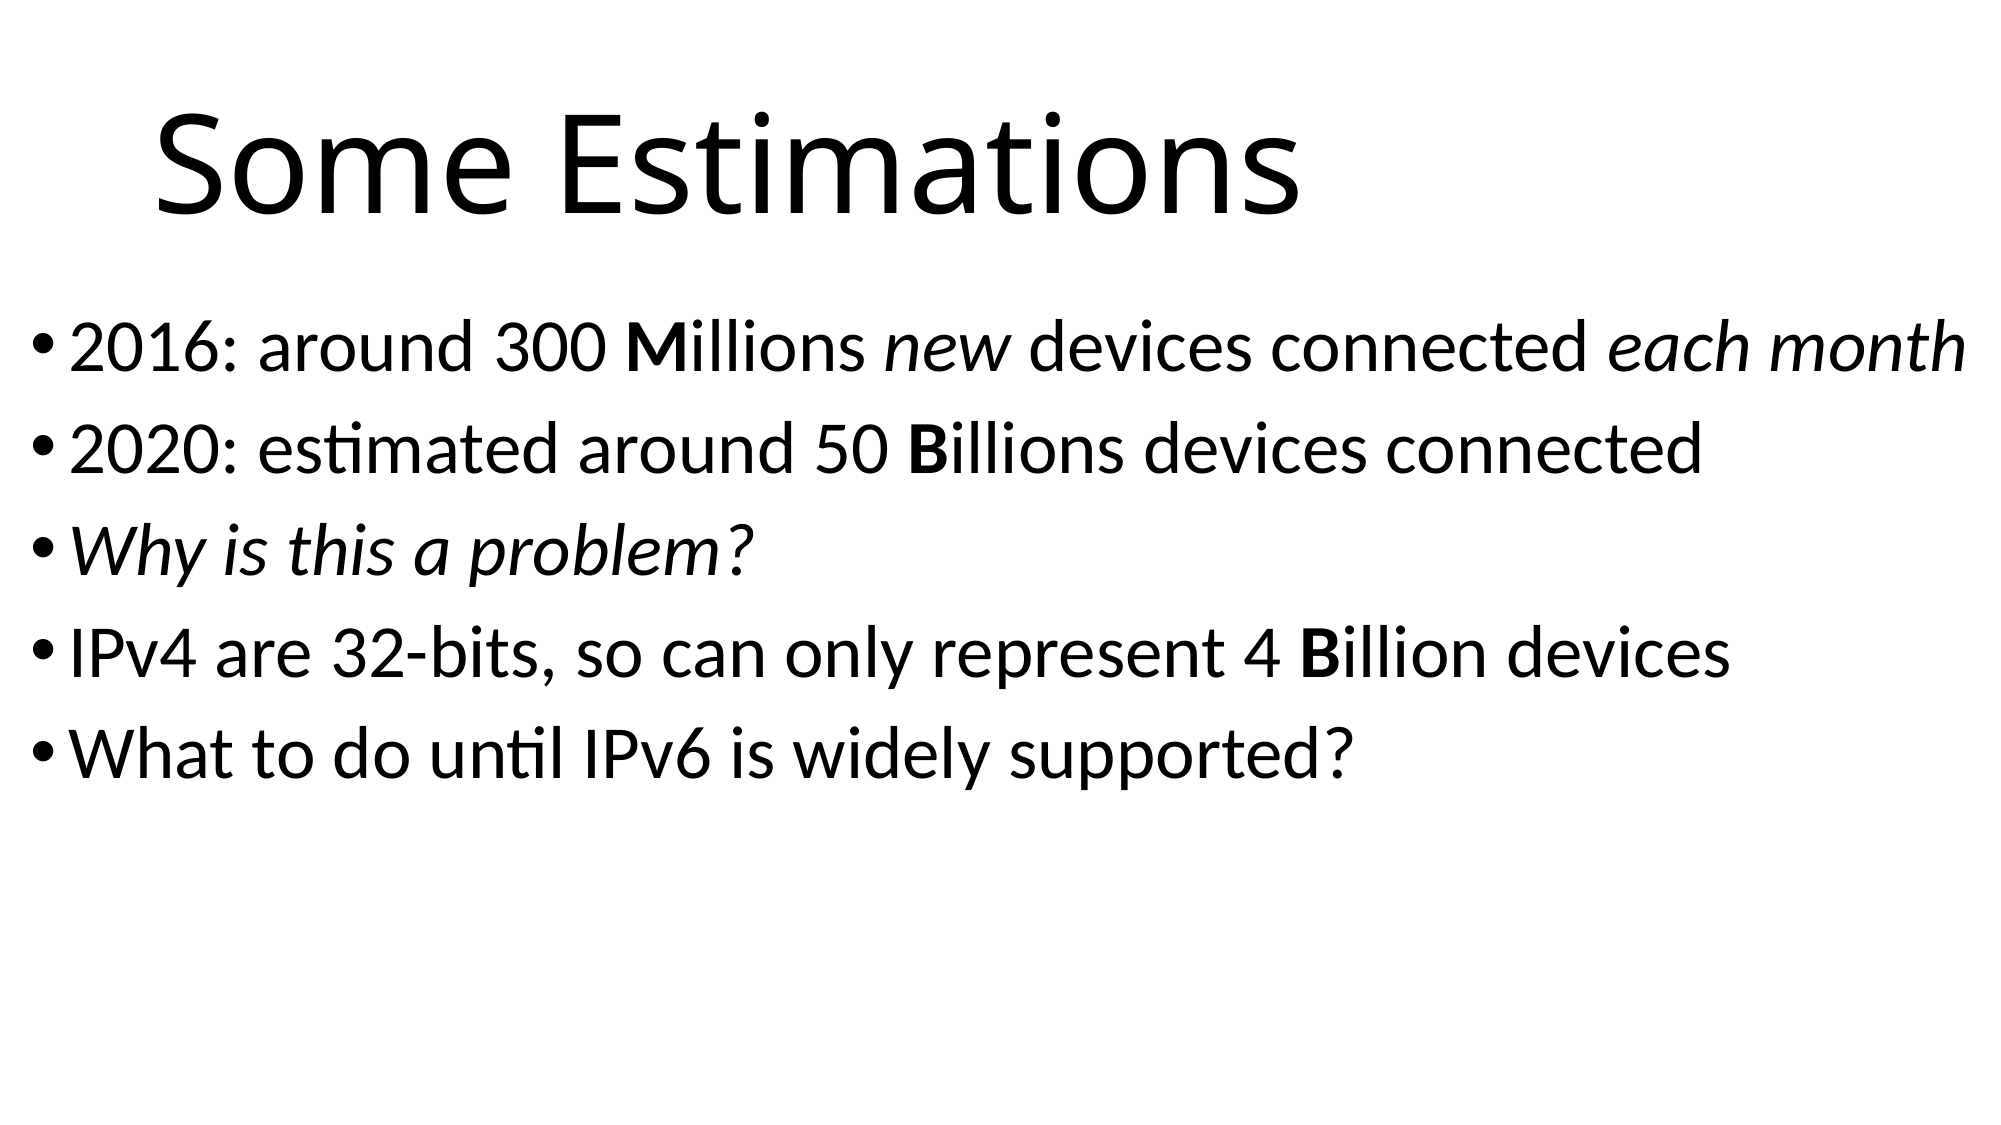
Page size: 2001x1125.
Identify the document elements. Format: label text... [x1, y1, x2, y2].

title Some Estimations [137, 59, 1863, 278]
list 2016: around 300 Millions new devices connected each month 2020: estimated around 50 Billions devices connected Why is this a problem? IPv4 are 32-bits, so can only represent 4 Billion devices What to do until IPv6 is widely supported? [15, 299, 1985, 1108]
